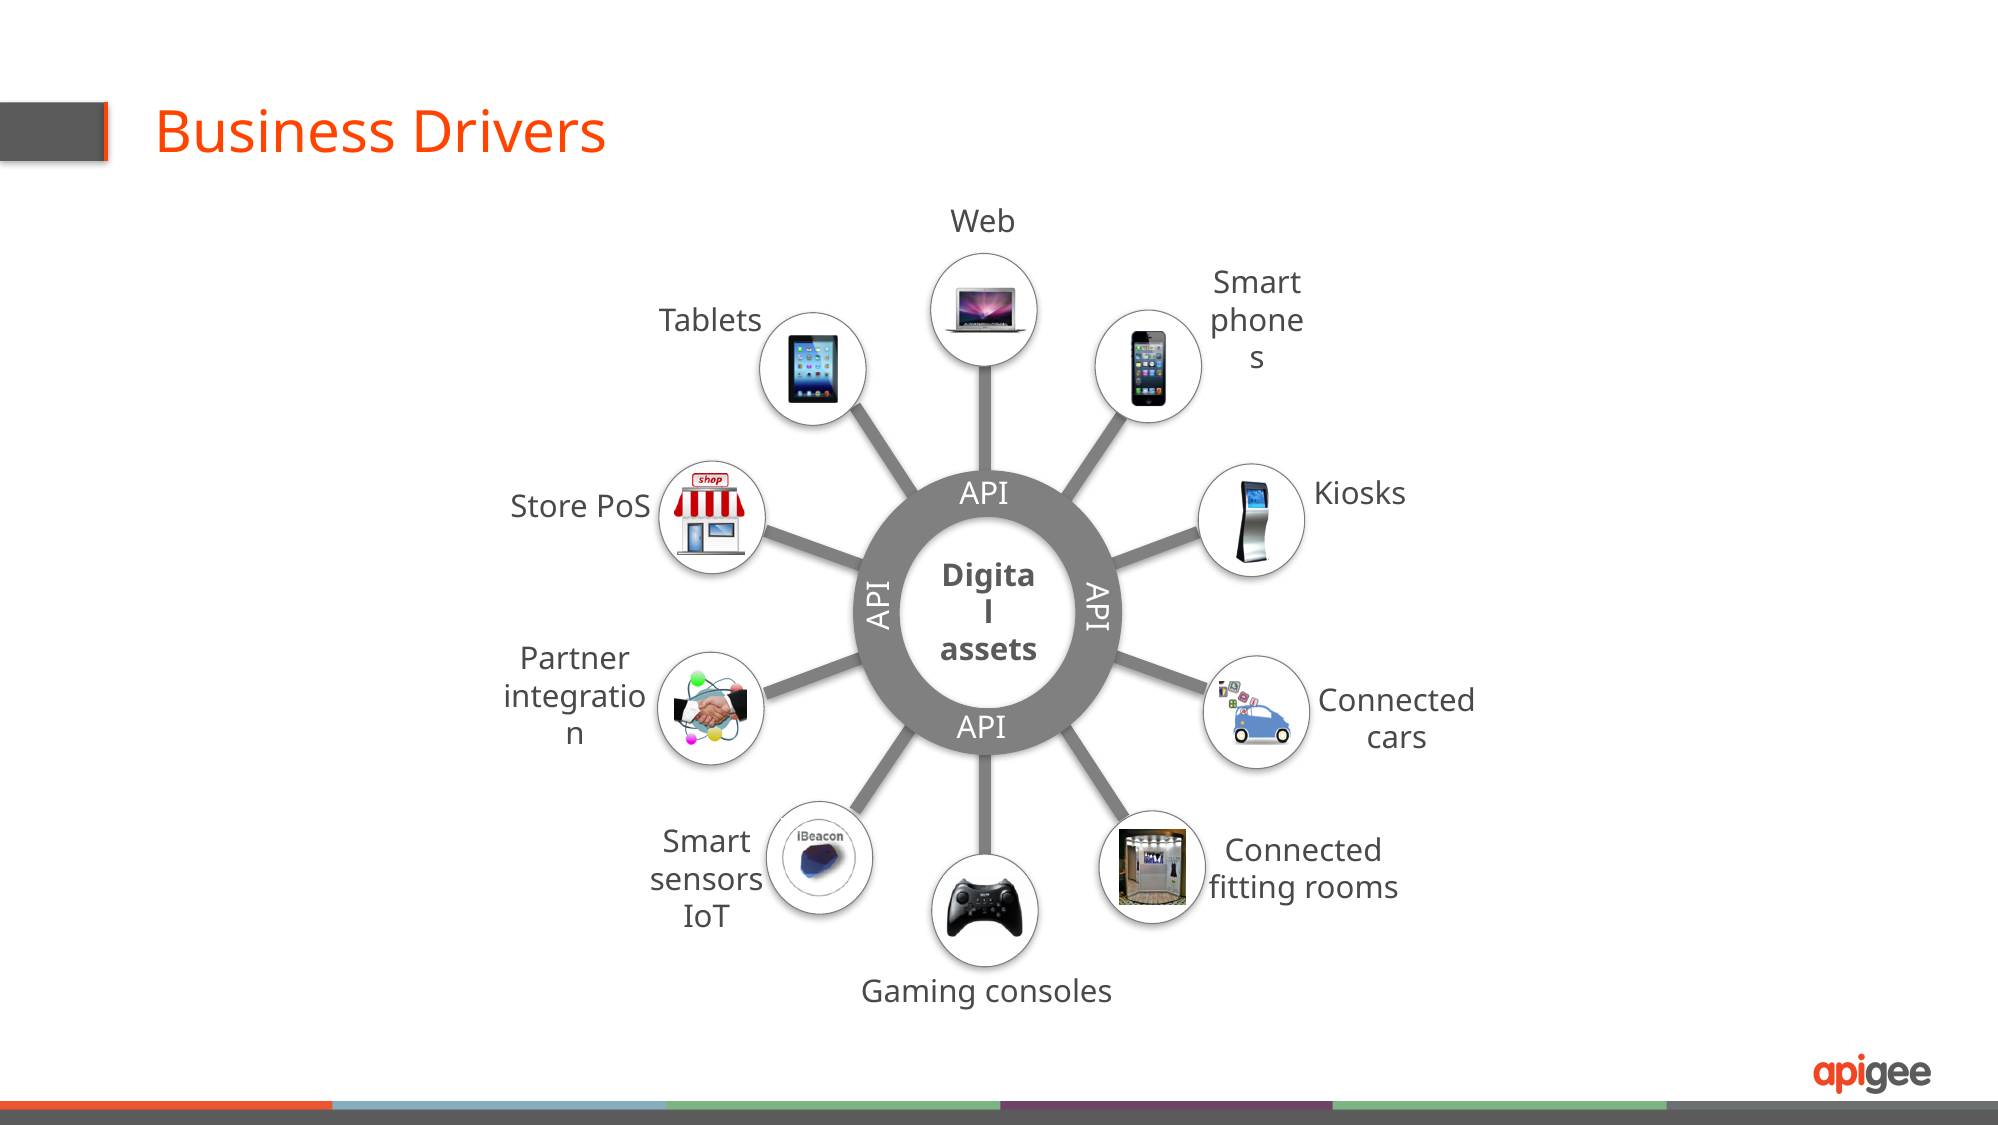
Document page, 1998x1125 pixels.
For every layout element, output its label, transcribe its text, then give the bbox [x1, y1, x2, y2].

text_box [496, 183, 1486, 1021]
title Business Drivers [139, 73, 1844, 185]
